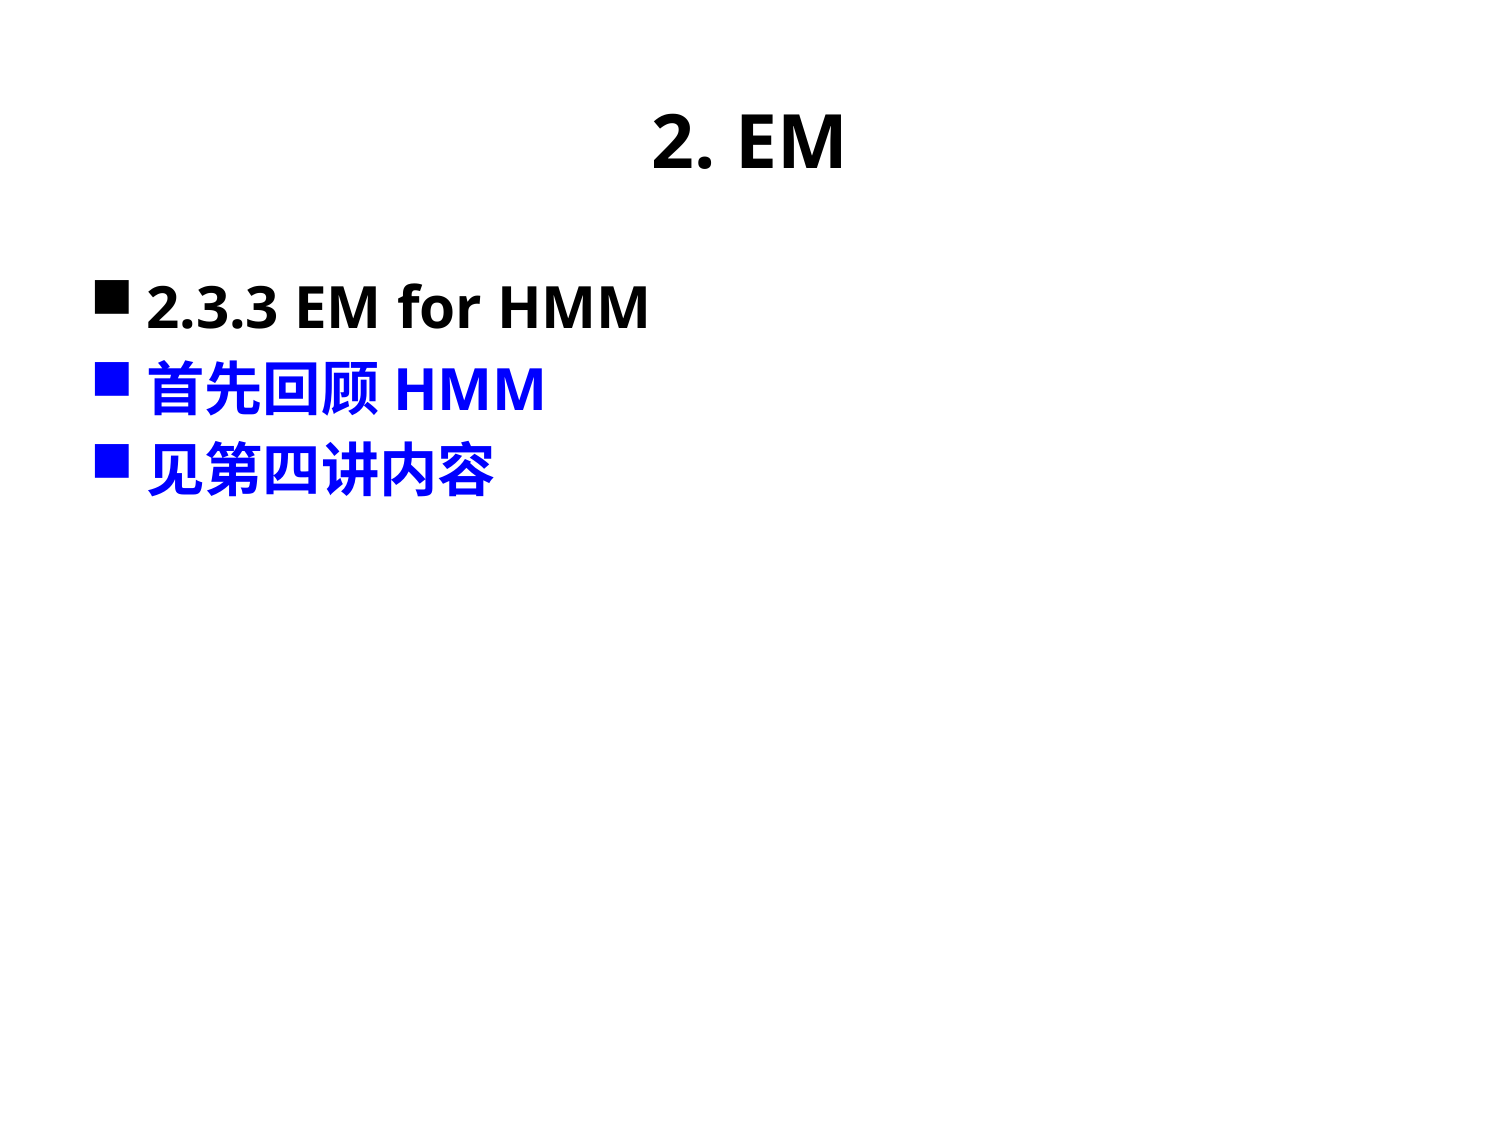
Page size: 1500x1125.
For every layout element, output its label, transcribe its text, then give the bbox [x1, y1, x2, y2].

title 2. EM [75, 45, 1425, 233]
list 2.3.3 EM for HMM 首先回顾HMM 见第四讲内容 [75, 262, 1425, 1005]
